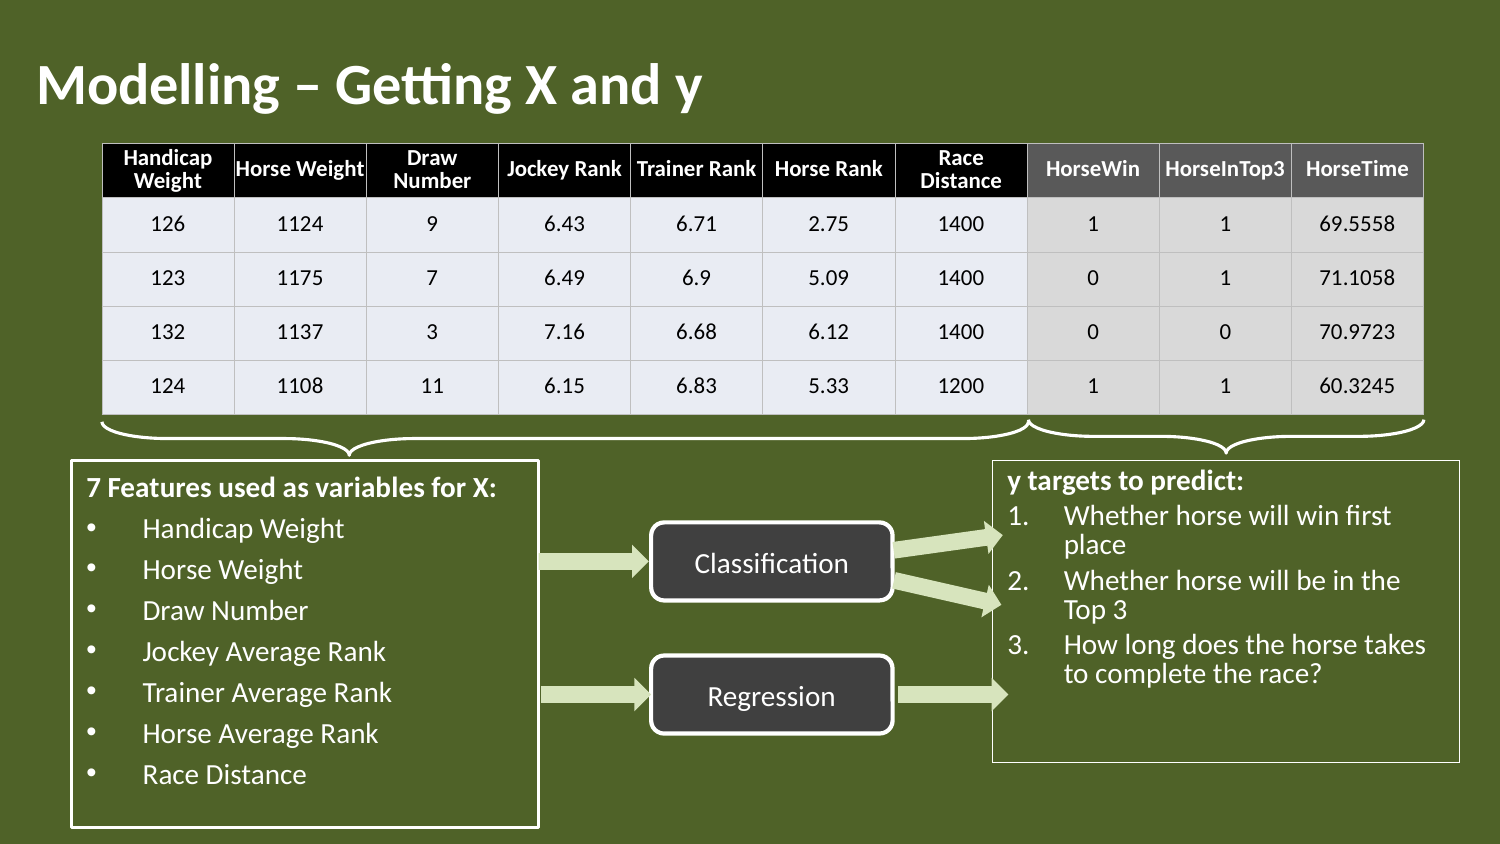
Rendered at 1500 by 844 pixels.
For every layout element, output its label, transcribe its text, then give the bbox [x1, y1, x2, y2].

table_cell 1175 [235, 253, 366, 306]
table_header Jockey Rank [499, 144, 630, 197]
text_box [896, 675, 1011, 714]
table_cell 6.68 [631, 307, 762, 360]
table_cell 5.33 [763, 361, 895, 414]
table_cell 6.9 [631, 253, 762, 306]
text_box 7 Features used as variables for X: Handicap Weight Horse Weight Draw Number Jockey Average Rank Trainer Average Rank Horse Average Rank Race Distance [71, 460, 539, 828]
table_header HorseWin [1028, 144, 1159, 197]
table_cell 1 [1160, 361, 1291, 414]
table_cell 1400 [896, 307, 1027, 360]
text_box Classification [649, 520, 895, 603]
table_cell 3 [367, 307, 498, 360]
table_cell 132 [103, 307, 234, 360]
table_header Horse Rank [763, 144, 895, 197]
table_cell 1 [1160, 198, 1291, 252]
table_cell 6.15 [499, 361, 630, 414]
table_header Handicap Weight [103, 144, 234, 197]
text_box [536, 542, 651, 581]
table_cell 123 [103, 253, 234, 306]
table_cell 1400 [896, 253, 1027, 306]
table_cell 124 [103, 361, 234, 414]
table_header HorseTime [1292, 144, 1423, 197]
table_cell 1200 [896, 361, 1027, 414]
text_box [890, 570, 1004, 620]
table_cell 70.9723 [1292, 307, 1423, 360]
table_cell 6.71 [631, 198, 762, 252]
table_cell 0 [1028, 253, 1159, 306]
table_cell 1124 [235, 198, 366, 252]
table_cell 69.5558 [1292, 198, 1423, 252]
table_header HorseInTop3 [1160, 144, 1291, 197]
table_cell 7.16 [499, 307, 630, 360]
text_box [1027, 419, 1425, 454]
table_cell 1400 [896, 198, 1027, 252]
table_cell 11 [367, 361, 498, 414]
title Modelling – Getting X and y [21, 18, 1374, 144]
table_cell 0 [1160, 307, 1291, 360]
table_header Race Distance [896, 144, 1027, 197]
table_header Horse Weight [235, 144, 366, 197]
table_cell 6.43 [499, 198, 630, 252]
text_box [890, 519, 1005, 561]
table_cell 1137 [235, 307, 366, 360]
text_box [538, 675, 654, 714]
table_cell 1 [1028, 198, 1159, 252]
table_cell 6.49 [499, 253, 630, 306]
table_cell 6.83 [631, 361, 762, 414]
table_cell 126 [103, 198, 234, 252]
table_header Trainer Rank [631, 144, 762, 197]
table_cell 1108 [235, 361, 366, 414]
table_cell 5.09 [763, 253, 895, 306]
table_cell 60.3245 [1292, 361, 1423, 414]
table_cell 2.75 [763, 198, 895, 252]
table_cell 0 [1028, 307, 1159, 360]
table_cell 7 [367, 253, 498, 306]
table_cell 6.12 [763, 307, 895, 360]
table_header Draw Number [367, 144, 498, 197]
text_box y targets to predict: Whether horse will win first place Whether horse will be in the Top 3 How long does the horse takes to complete the race? [992, 460, 1460, 763]
text_box Regression [649, 653, 895, 736]
table_cell 9 [367, 198, 498, 252]
table_cell 1 [1160, 253, 1291, 306]
table_cell 71.1058 [1292, 253, 1423, 306]
text_box [101, 421, 1029, 457]
table_cell 1 [1028, 361, 1159, 414]
